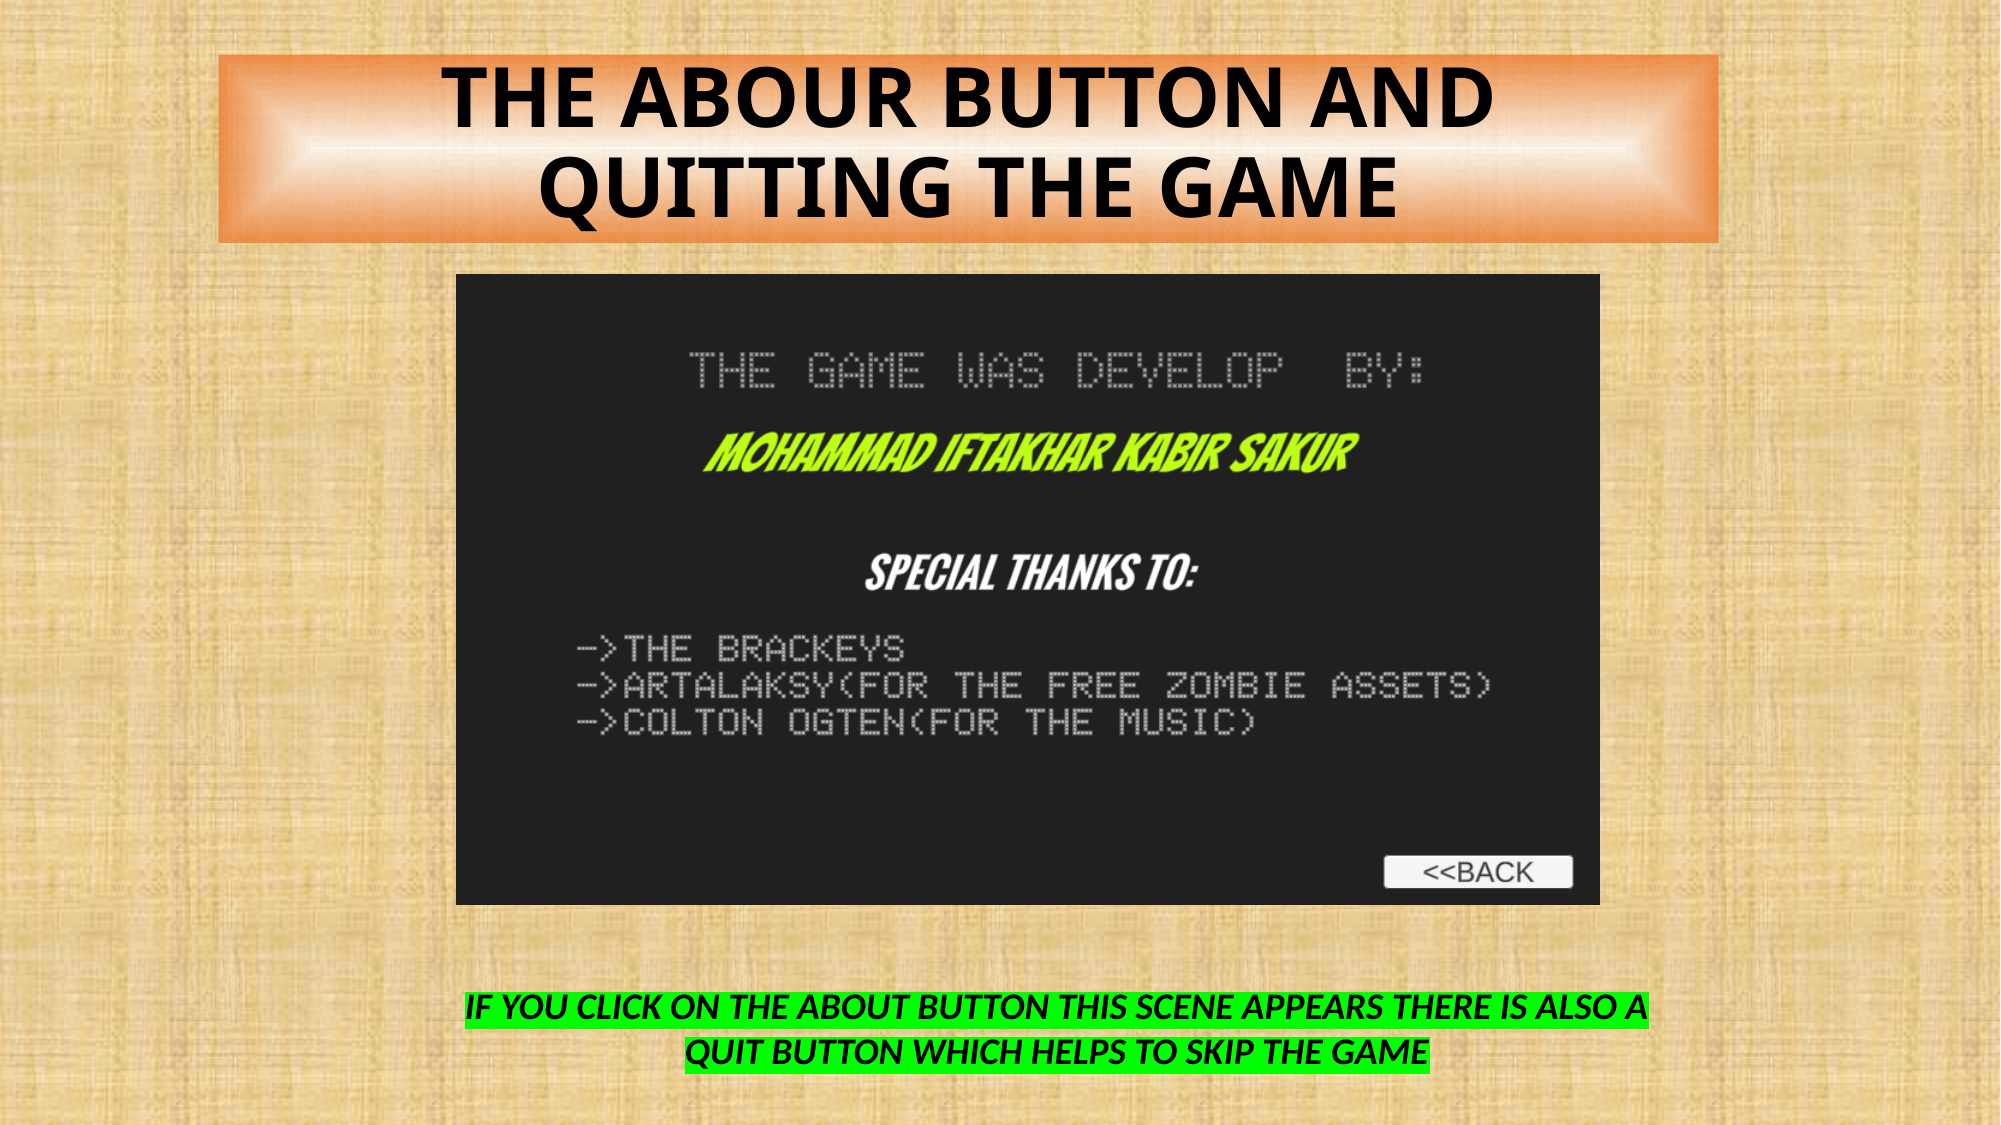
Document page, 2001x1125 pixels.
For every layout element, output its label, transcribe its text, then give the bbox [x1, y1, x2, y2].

title THE ABOUR BUTTON AND QUITTING THE GAME [218, 54, 1719, 243]
picture [0, 0, 2001, 1125]
text_box IF YOU CLICK ON THE ABOUT BUTTON THIS SCENE APPEARS THERE IS ALSO A QUIT BUTTON WHICH HELPS TO SKIP THE GAME [420, 974, 1694, 1080]
